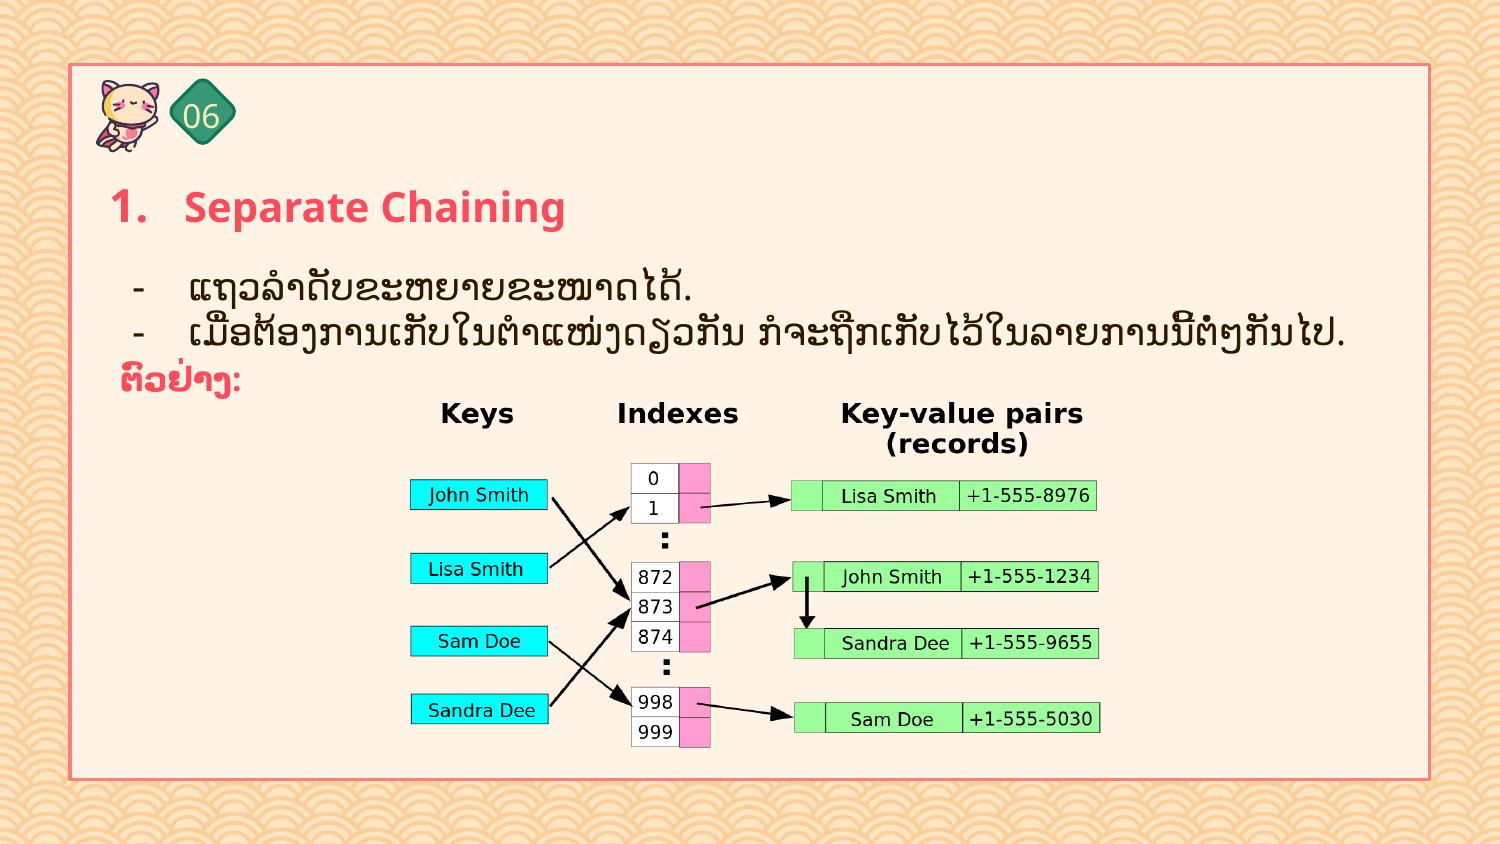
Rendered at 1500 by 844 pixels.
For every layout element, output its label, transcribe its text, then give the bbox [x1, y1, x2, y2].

text_box ຕົວຢ່າງ: [105, 350, 856, 406]
text_box 06 [166, 83, 237, 146]
title Separate Chaining [94, 168, 583, 243]
text_box ແຖວລຳດັບຂະຫຍາຍຂະໜາດໄດ້. ເມື່ອຕ້ອງການເກັບໃນຕຳແໜ່ງດຽວກັນ ກໍຈະຖືກເກັບໄວ້ໃນລາຍການນີ້ຕໍ່ໆກັນໄປ. [117, 217, 1458, 399]
picture [0, 0, 1500, 844]
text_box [95, 79, 161, 153]
